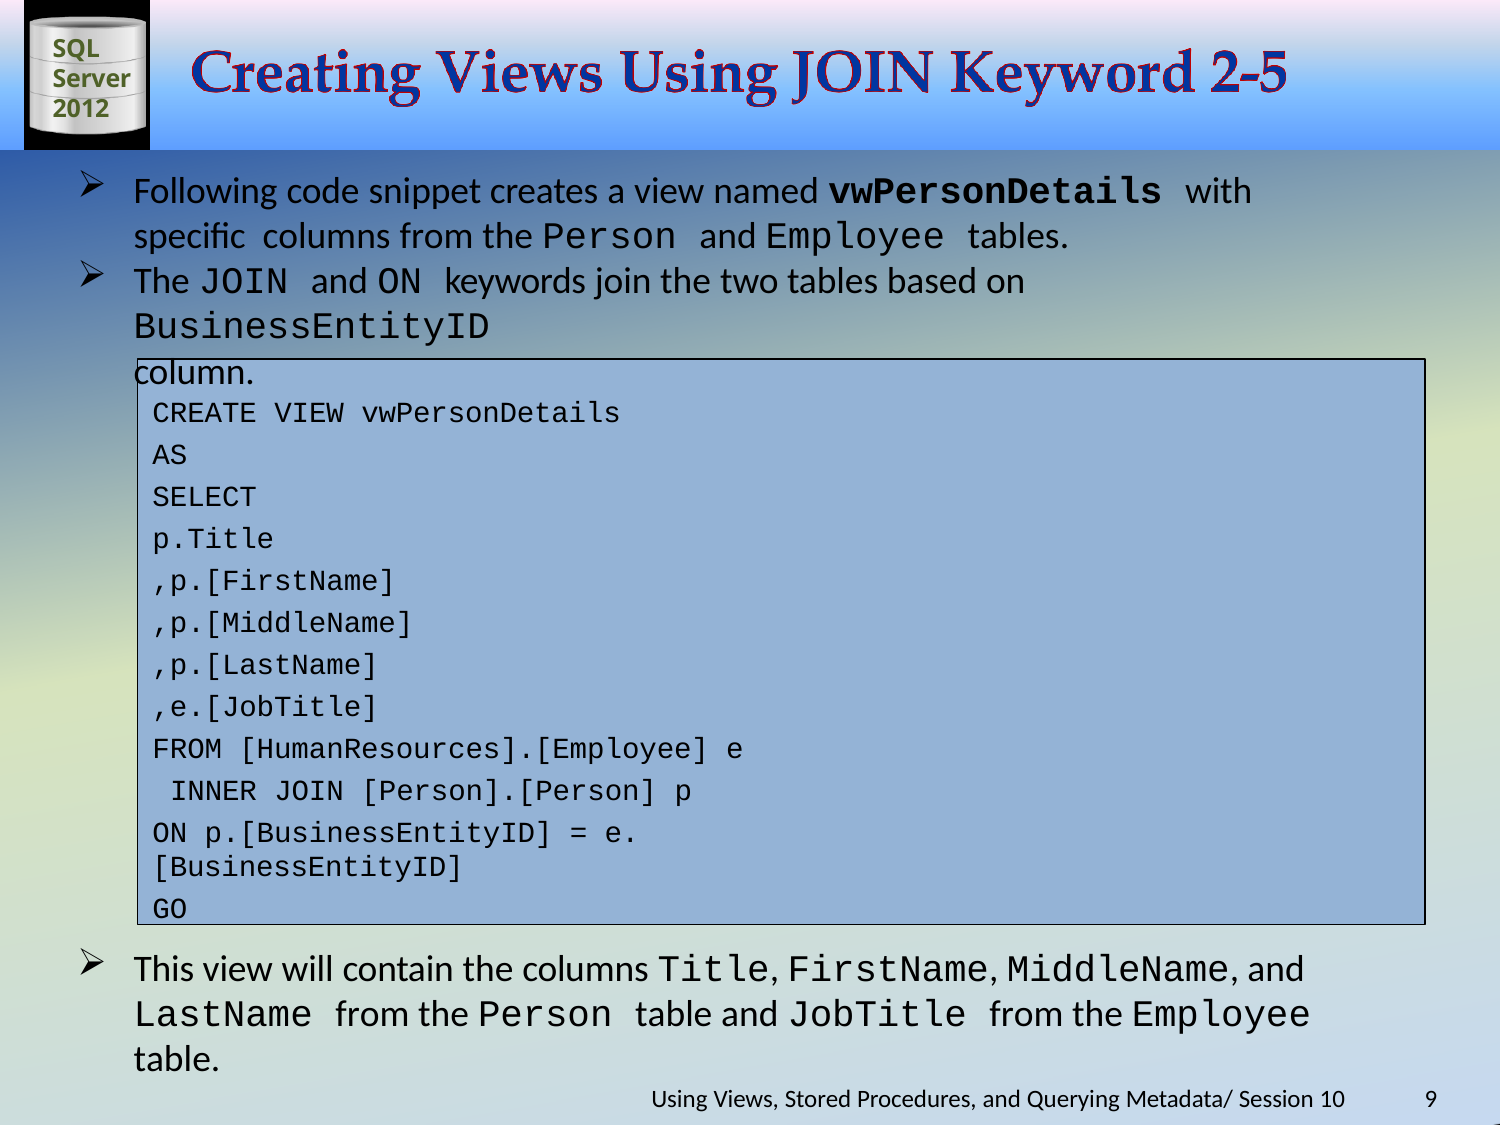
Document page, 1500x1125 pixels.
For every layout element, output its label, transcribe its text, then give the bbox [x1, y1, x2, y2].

text_box This view will contain the columns Title, FirstName, MiddleName, and LastName from the Person table and JobTitle from the Employee table. [75, 942, 1378, 1080]
text_box CREATE VIEW vwPersonDetails AS SELECT p.Title ,p.[FirstName] ,p.[MiddleName] ,p.[LastName] ,e.[JobTitle] FROM [HumanResources].[Employee] e INNER JOIN [Person].[Person] p ON p.[BusinessEntityID] = e.[BusinessEntityID] GO [137, 358, 1425, 925]
picture [0, 151, 1500, 1125]
text_box Following code snippet creates a view named vwPersonDetails with specific columns from the Person and Employee tables. The JOIN and ON keywords join the two tables based on BusinessEntityID column. [75, 163, 1372, 393]
picture [191, 47, 1286, 107]
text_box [0, 0, 1500, 151]
slide_number 9 [1418, 1086, 1457, 1125]
slide_number Using Views, Stored Procedures, and Querying Metadata/ Session 10 [649, 1086, 1350, 1125]
